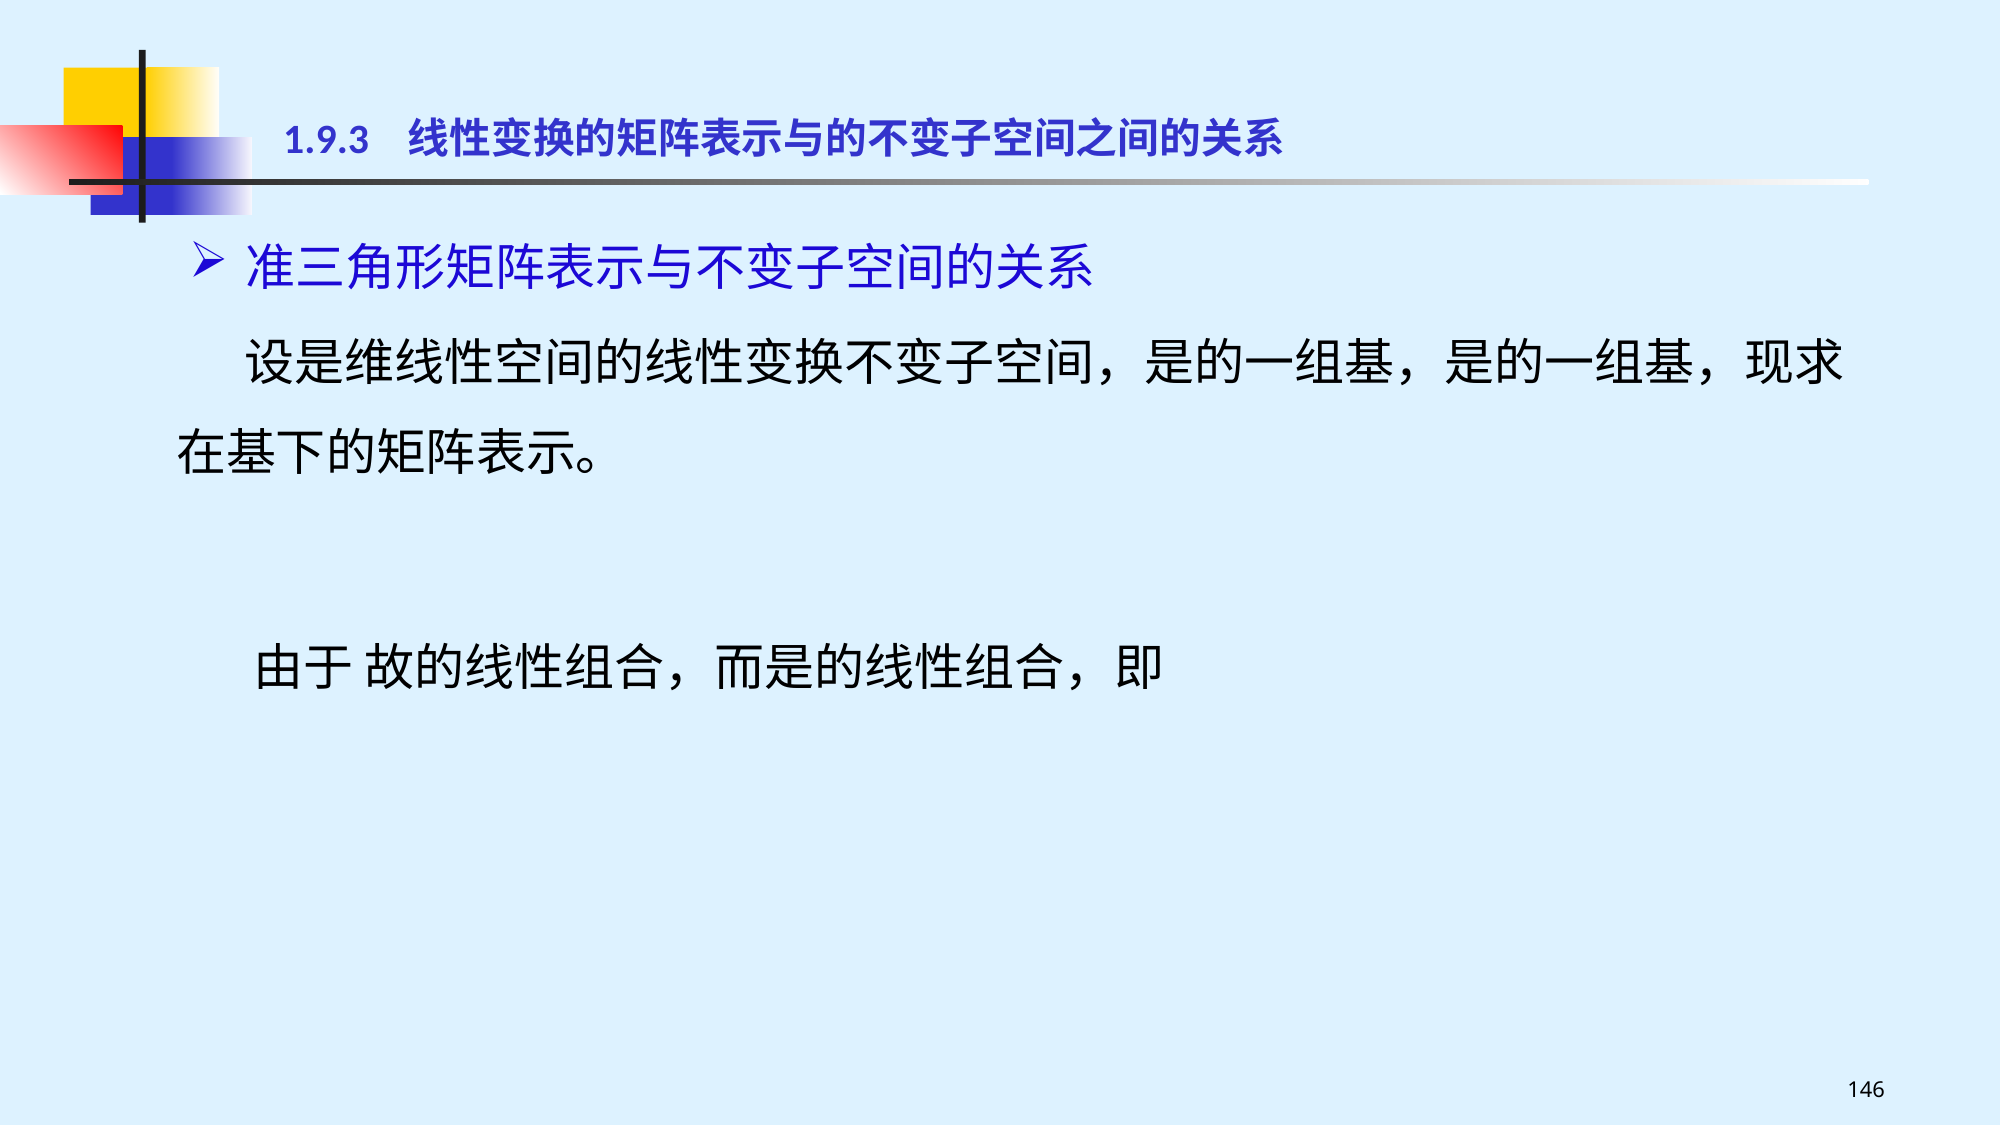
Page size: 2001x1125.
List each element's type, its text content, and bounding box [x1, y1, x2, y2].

text_box 准三角形矩阵表示与不变子空间的关系 [174, 198, 1579, 303]
slide_number 146 [1483, 1037, 1901, 1113]
